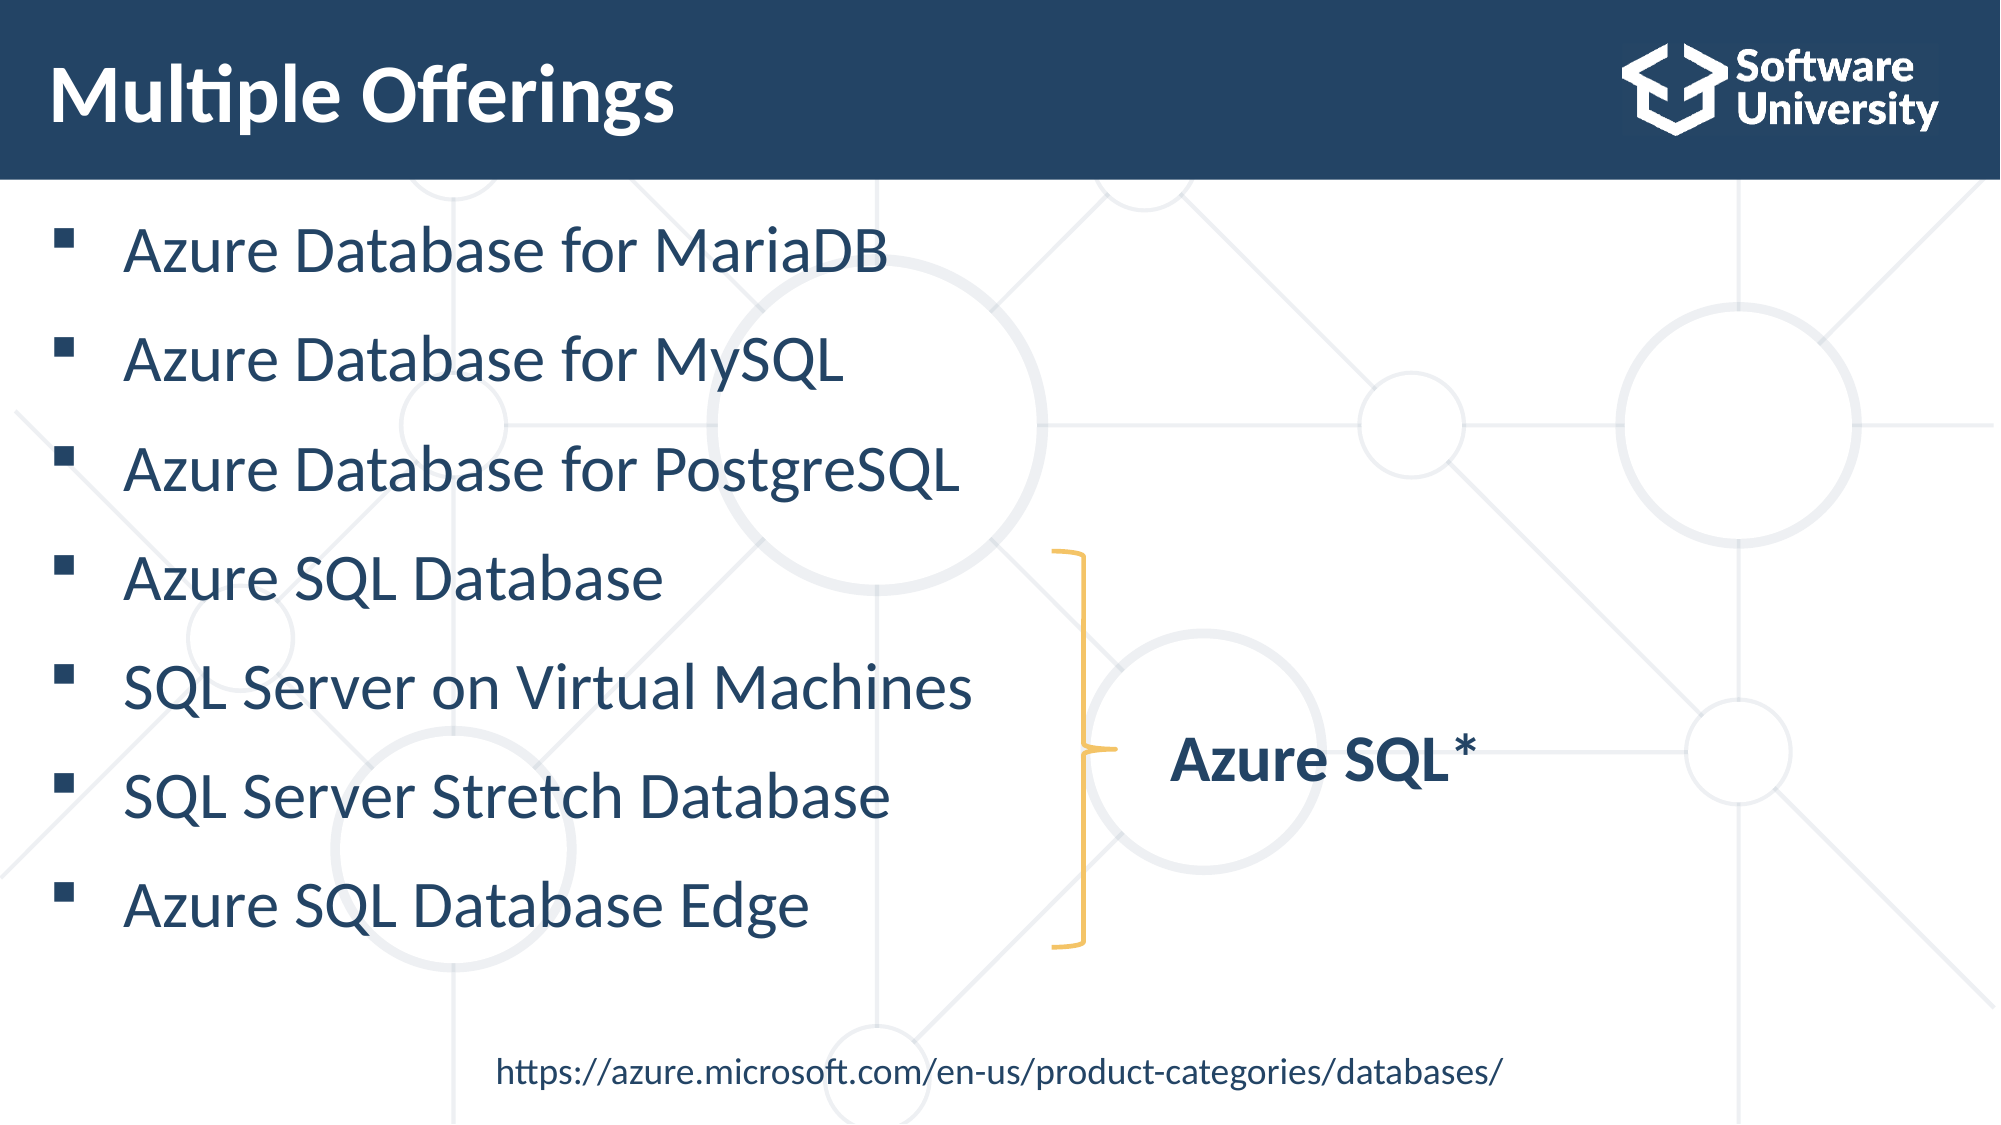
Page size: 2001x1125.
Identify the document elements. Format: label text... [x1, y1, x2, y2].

picture [1622, 43, 1939, 136]
text_box [1051, 550, 1117, 949]
list Azure Database for MariaDB Azure Database for MySQL Azure Database for PostgreSQL Azure SQL Database SQL Server on Virtual Machines SQL Server Stretch Database Azure SQL Database Edge [31, 196, 1970, 1025]
title Multiple Offerings [31, 16, 1591, 162]
text_box Azure SQL* [1146, 689, 1515, 813]
text_box https://azure.microsoft.com/en-us/product-categories/databases/ [0, 1025, 2000, 1111]
